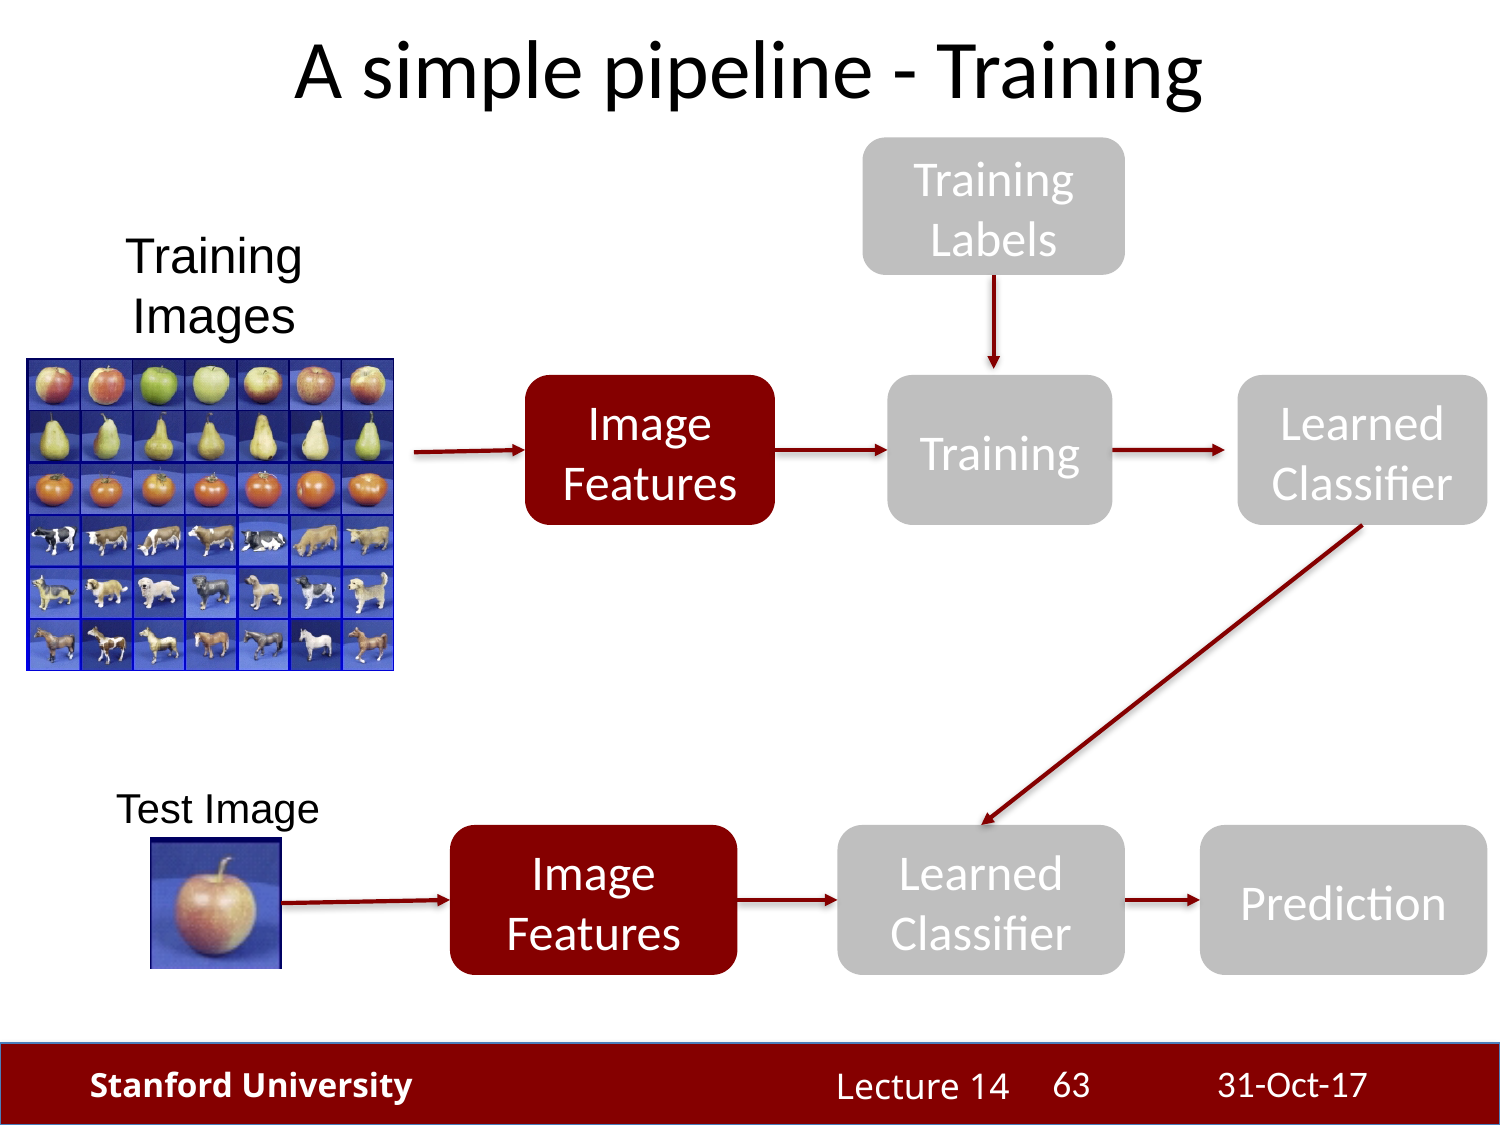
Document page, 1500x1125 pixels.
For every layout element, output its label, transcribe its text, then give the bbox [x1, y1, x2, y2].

picture [26, 358, 394, 672]
picture [149, 837, 282, 970]
text_box Training Labels [860, 135, 1128, 277]
title A simple pipeline - Training [75, 0, 1425, 130]
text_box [413, 449, 526, 453]
text_box Learned Classifier [835, 822, 1128, 978]
text_box Image Features [522, 372, 778, 528]
slide_number 63 [1037, 1052, 1203, 1113]
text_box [13, 215, 415, 684]
text_box Prediction [1197, 822, 1490, 978]
slide_number 31-Oct-17 [1203, 1052, 1463, 1113]
text_box Test Image [100, 774, 335, 840]
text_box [280, 899, 451, 904]
text_box Learned Classifier [1235, 372, 1490, 528]
text_box Image Features [447, 822, 740, 978]
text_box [980, 524, 1363, 826]
text_box Training [885, 372, 1115, 528]
